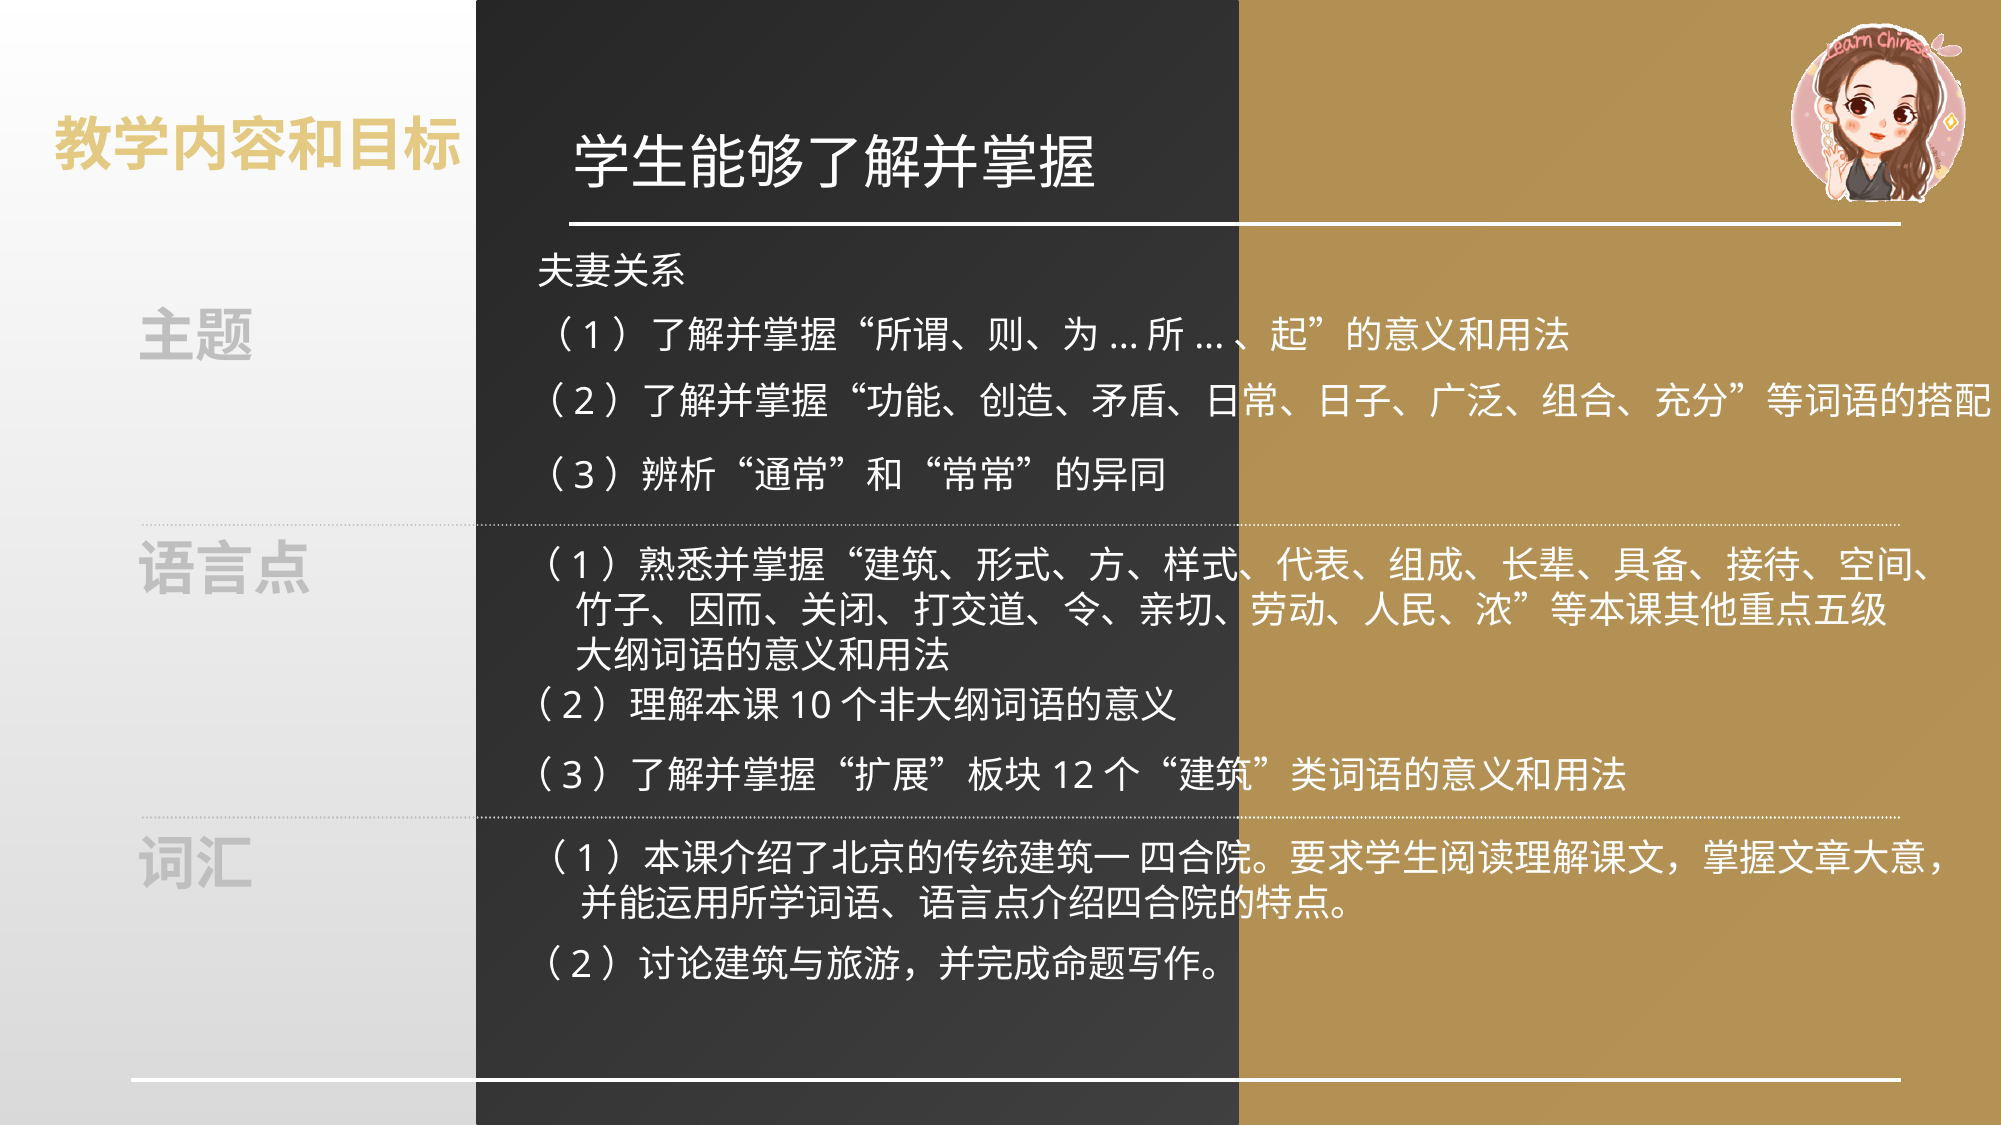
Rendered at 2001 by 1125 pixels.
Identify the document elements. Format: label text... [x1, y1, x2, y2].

text_box （3）了解并掌握“扩展”板块12个“建筑”类词语的意义和用法 [500, 743, 1644, 804]
text_box 学生能够了解并掌握 [557, 117, 1112, 203]
text_box 夫妻关系 [522, 239, 1519, 300]
text_box （1）本课介绍了北京的传统建筑一 四合院。要求学生阅读理解课文，掌握文章大意， 并能运用所学词语、语言点介绍四合院的特点。 [514, 826, 1980, 932]
text_box [475, 0, 1240, 525]
text_box [475, 526, 1240, 817]
text_box （3）辨析“通常”和“常常”的异同 [512, 443, 1182, 503]
text_box 语言点 [122, 524, 328, 609]
text_box 主题 [122, 290, 270, 376]
text_box （1）熟悉并掌握“建筑、形式、方、样式、代表、组成、长辈、具备、接待、空间、 竹子、因而、关闭、打交道、令、亲切、劳动、人民、浓”等本课其他重点五级 大纲词语的意义和用法 [509, 533, 1966, 683]
text_box [1240, 0, 2000, 369]
text_box 词汇 [122, 818, 270, 904]
text_box [1240, 430, 2000, 1125]
text_box 教学内容和目标 [39, 99, 478, 185]
text_box （2）讨论建筑与旅游，并完成命题写作。 [509, 932, 1254, 993]
text_box （2）理解本课10个非大纲词语的意义 [500, 673, 1194, 734]
text_box （2）了解并掌握“功能、创造、矛盾、日常、日子、广泛、组合、充分”等词语的搭配 [512, 369, 2000, 430]
text_box [475, 818, 1240, 1078]
text_box （1）了解并掌握“所谓、则、为...所...、起”的意义和用法 [520, 303, 1586, 363]
picture [1758, 0, 1998, 240]
text_box [475, 1082, 1240, 1125]
